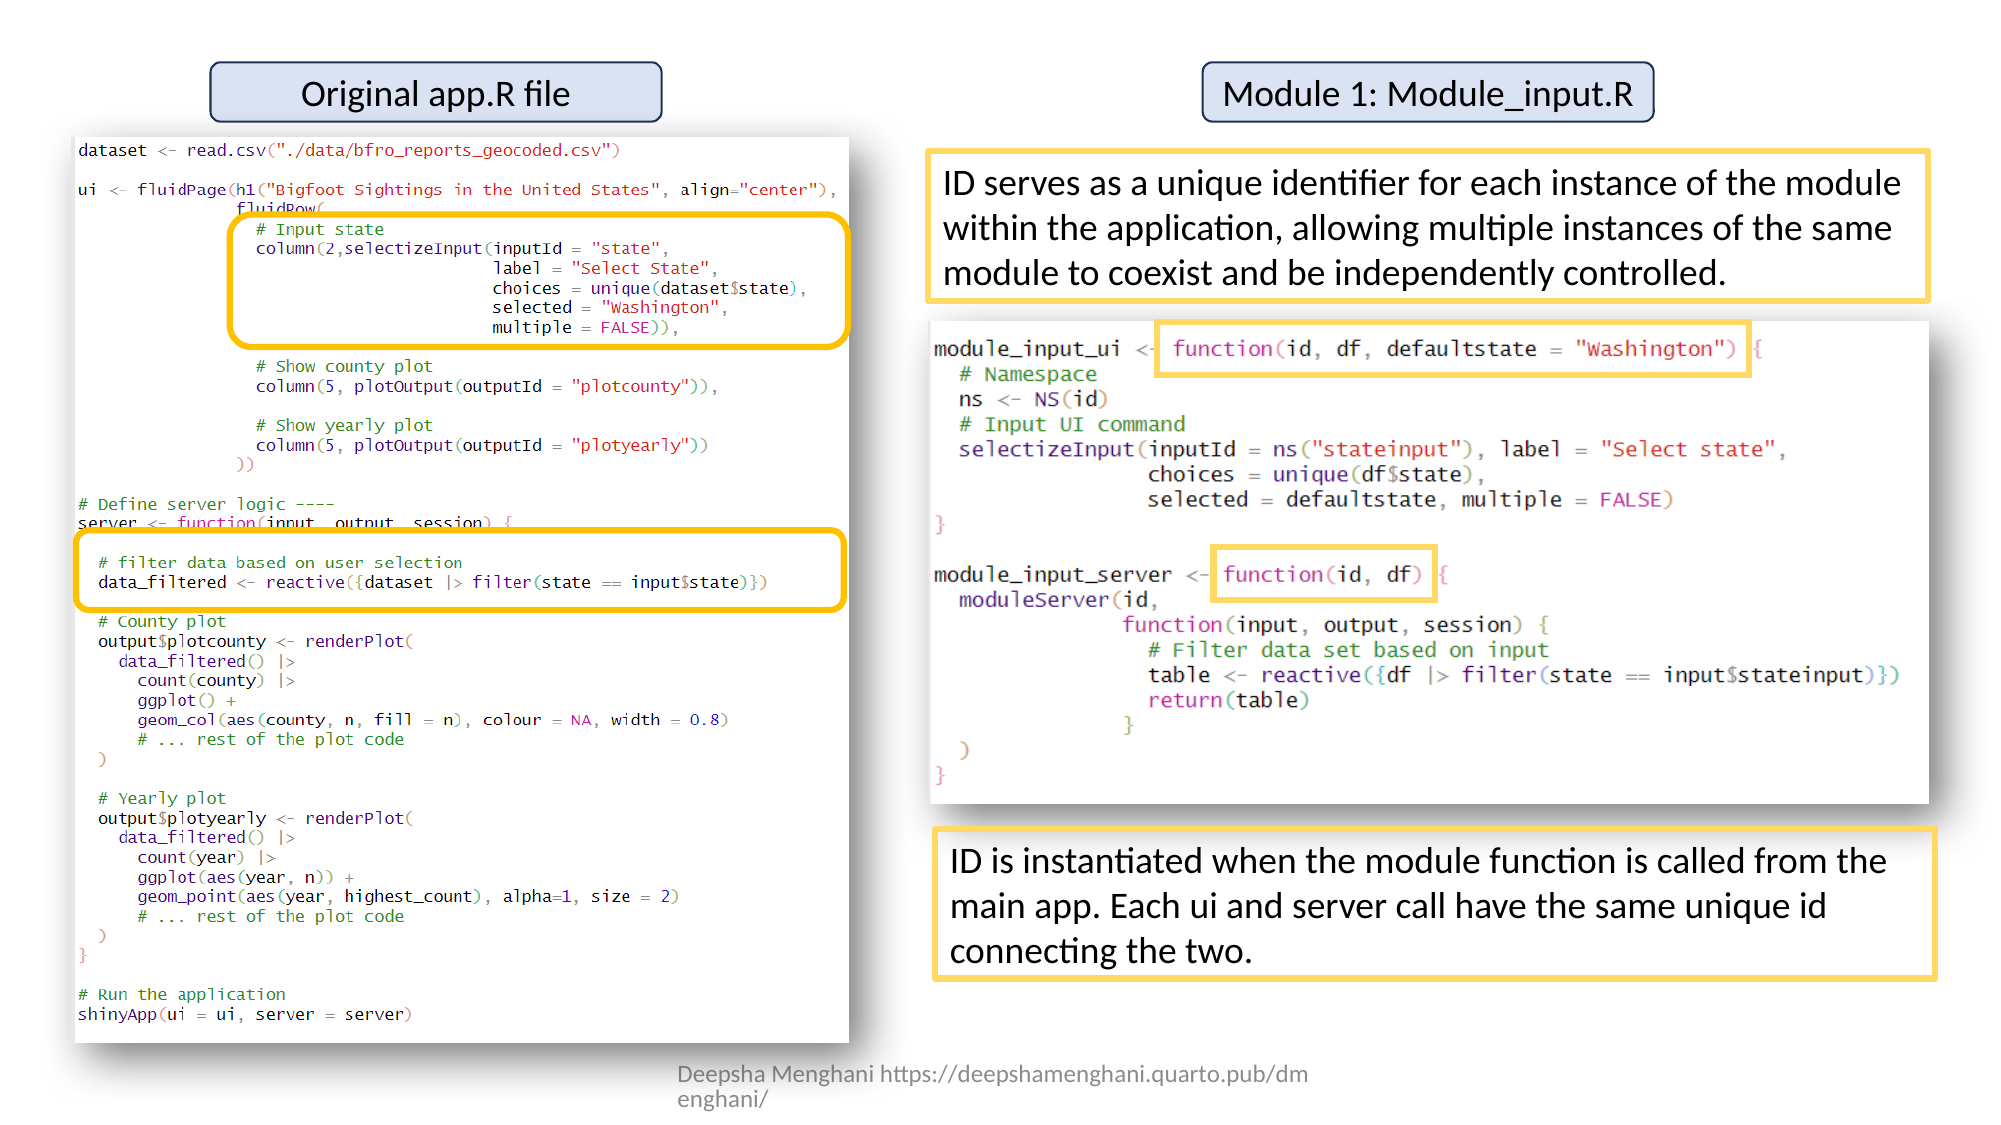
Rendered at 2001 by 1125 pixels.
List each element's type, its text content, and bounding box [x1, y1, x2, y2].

text_box ID serves as a unique identifier for each instance of the module within the application, allowing multiple instances of the same module to coexist and be independently controlled. [928, 150, 1929, 301]
text_box Module 1: Module_input.R [1201, 61, 1655, 123]
picture [928, 321, 1929, 804]
text_box Original app.R file [209, 61, 663, 120]
footer Deepsha Menghani https://deepshamenghani.quarto.pub/dmenghani/ [662, 1042, 1338, 1103]
picture [71, 137, 849, 1043]
text_box ID is instantiated when the module function is called from the main app. Each ui and server call have the same unique id connecting the two. [935, 828, 1936, 979]
